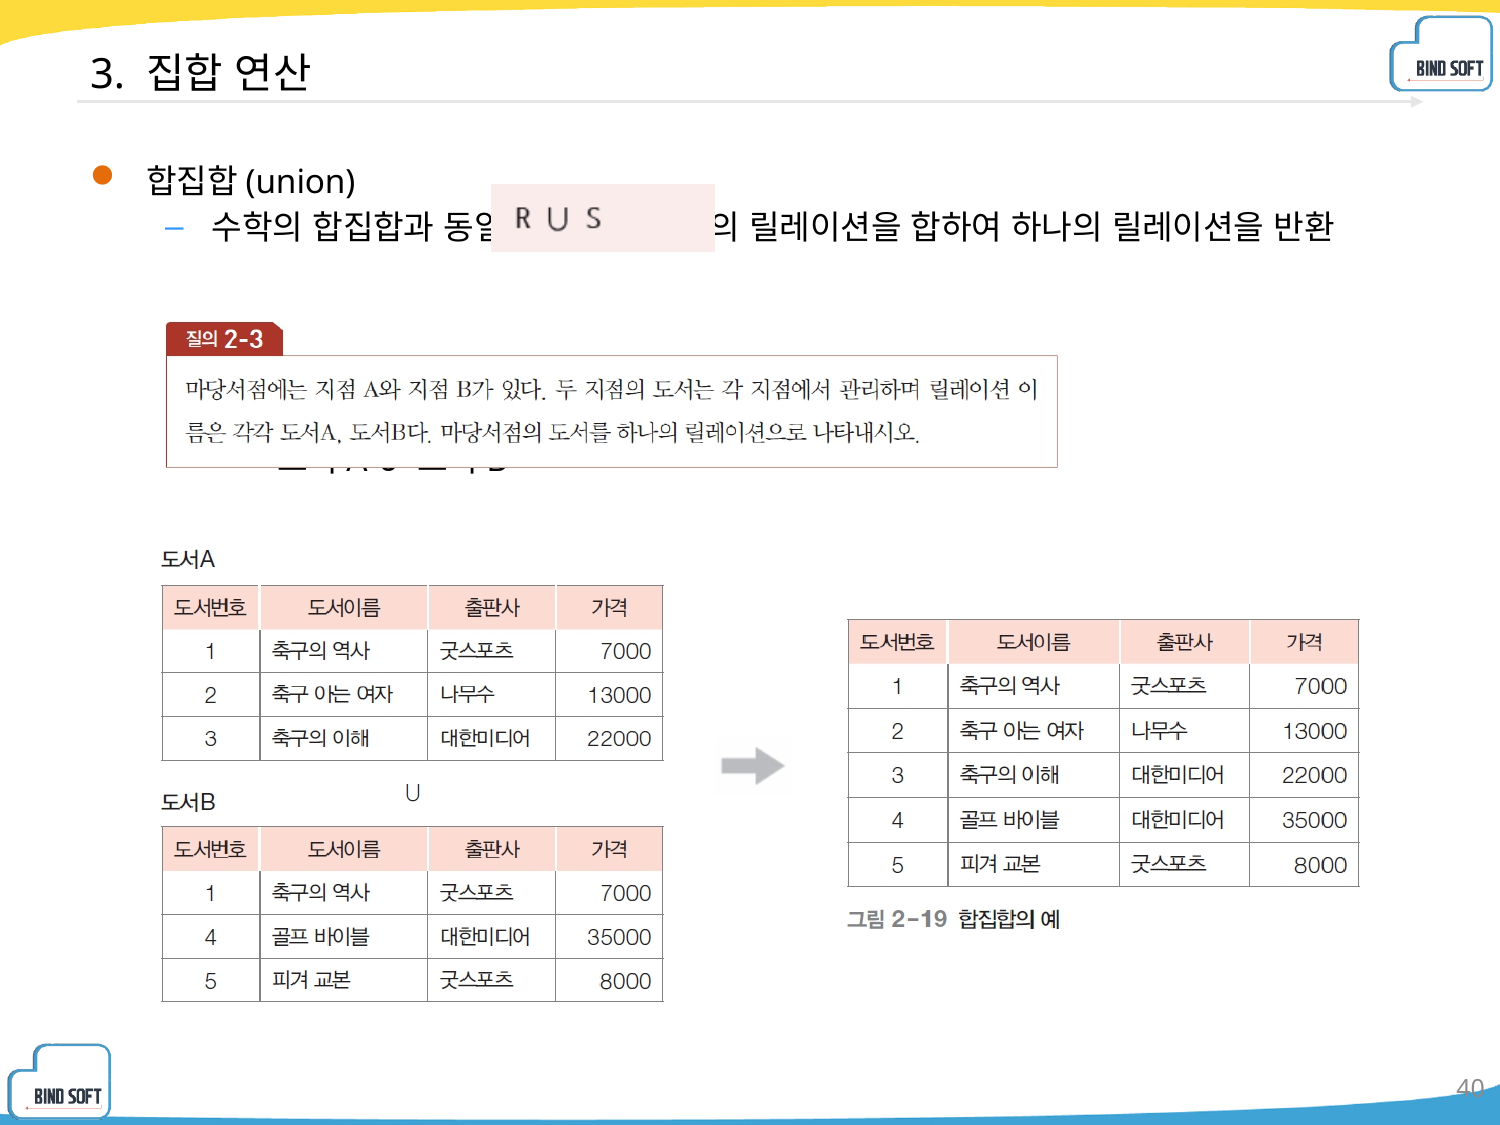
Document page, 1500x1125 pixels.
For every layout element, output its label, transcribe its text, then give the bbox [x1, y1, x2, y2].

picture [165, 321, 1059, 469]
picture [0, 0, 1500, 96]
picture [490, 184, 715, 252]
list 합집합(union) 수학의 합집합과 동일한 개념, 두 개의 릴레이션을 합하여 하나의 릴레이션을 반환 도서A ∪ 도서B [75, 152, 1425, 806]
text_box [159, 545, 1365, 1007]
slide_number 40 [1149, 1068, 1500, 1111]
picture [0, 1003, 1500, 1125]
title 3. 집합 연산 [75, 11, 1425, 108]
